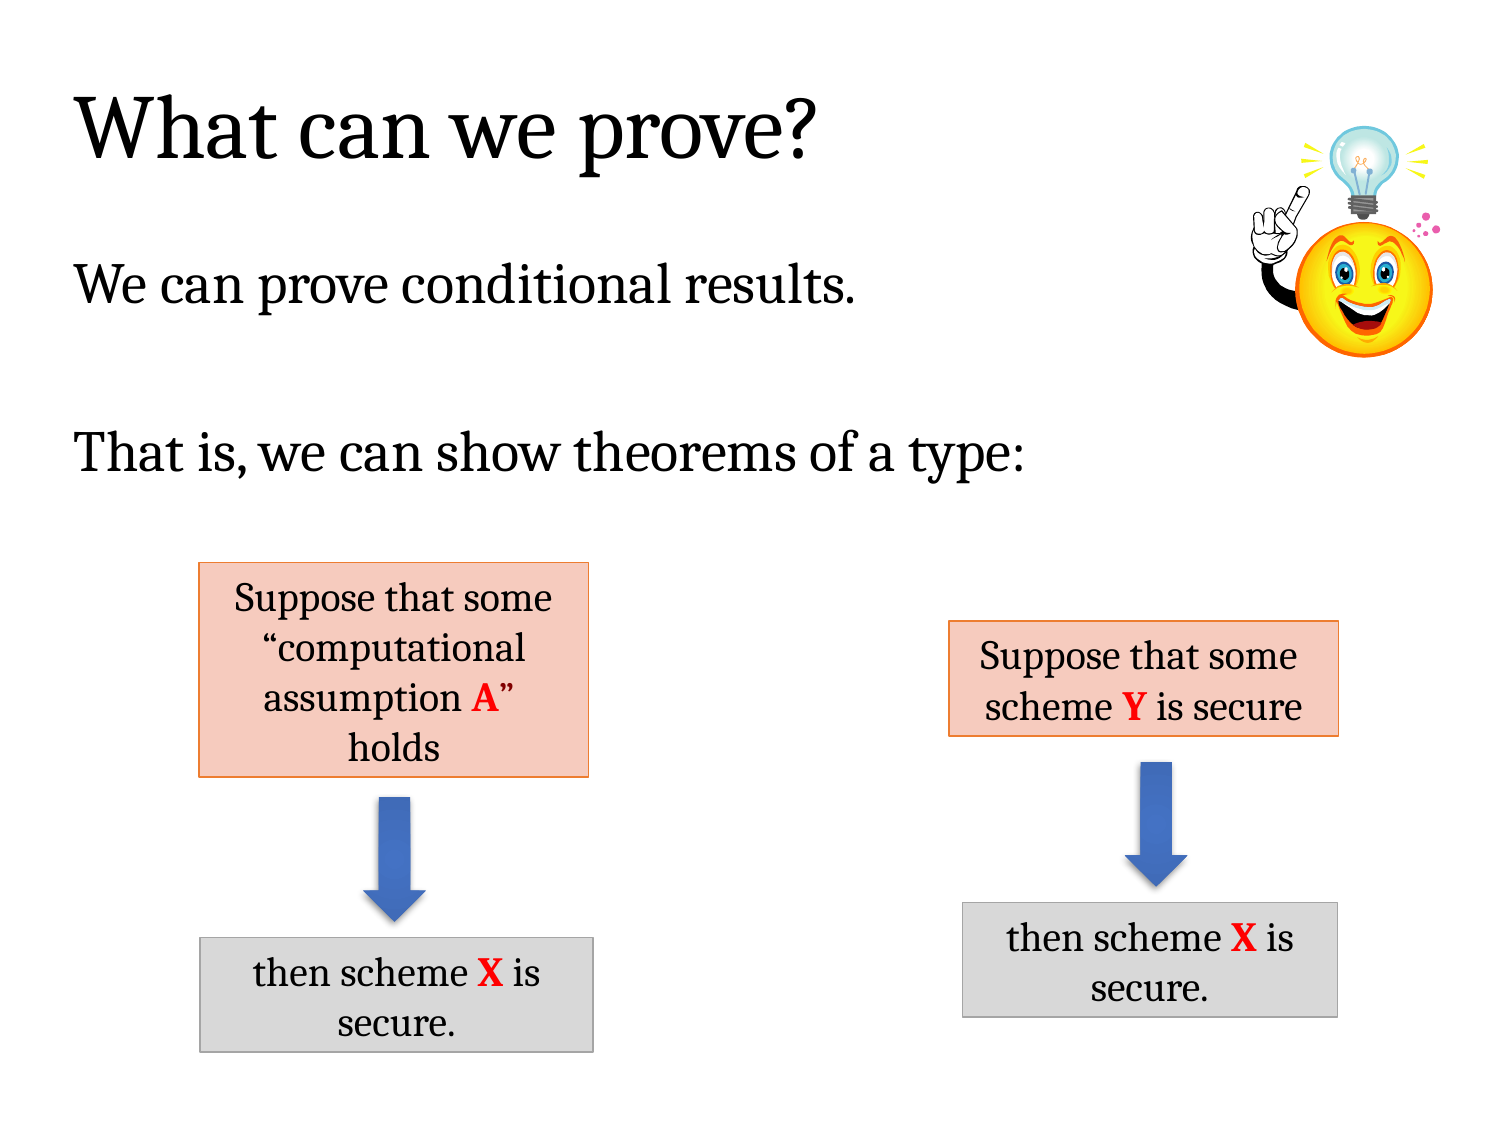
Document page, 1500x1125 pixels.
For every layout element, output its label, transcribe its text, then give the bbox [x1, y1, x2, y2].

text_box Suppose that some “computational assumption A” holds [198, 562, 589, 778]
picture [1249, 124, 1442, 359]
title What can we prove? [58, 35, 1289, 223]
text_box then scheme X is secure. [199, 937, 594, 1053]
text_box [363, 796, 426, 922]
text_box then scheme X is secure. [962, 902, 1338, 1018]
text_box Suppose that some scheme Y is secure [948, 620, 1339, 737]
text_box [1124, 761, 1188, 887]
list We can prove conditional results. That is, we can show theorems of a type: [58, 246, 1409, 516]
